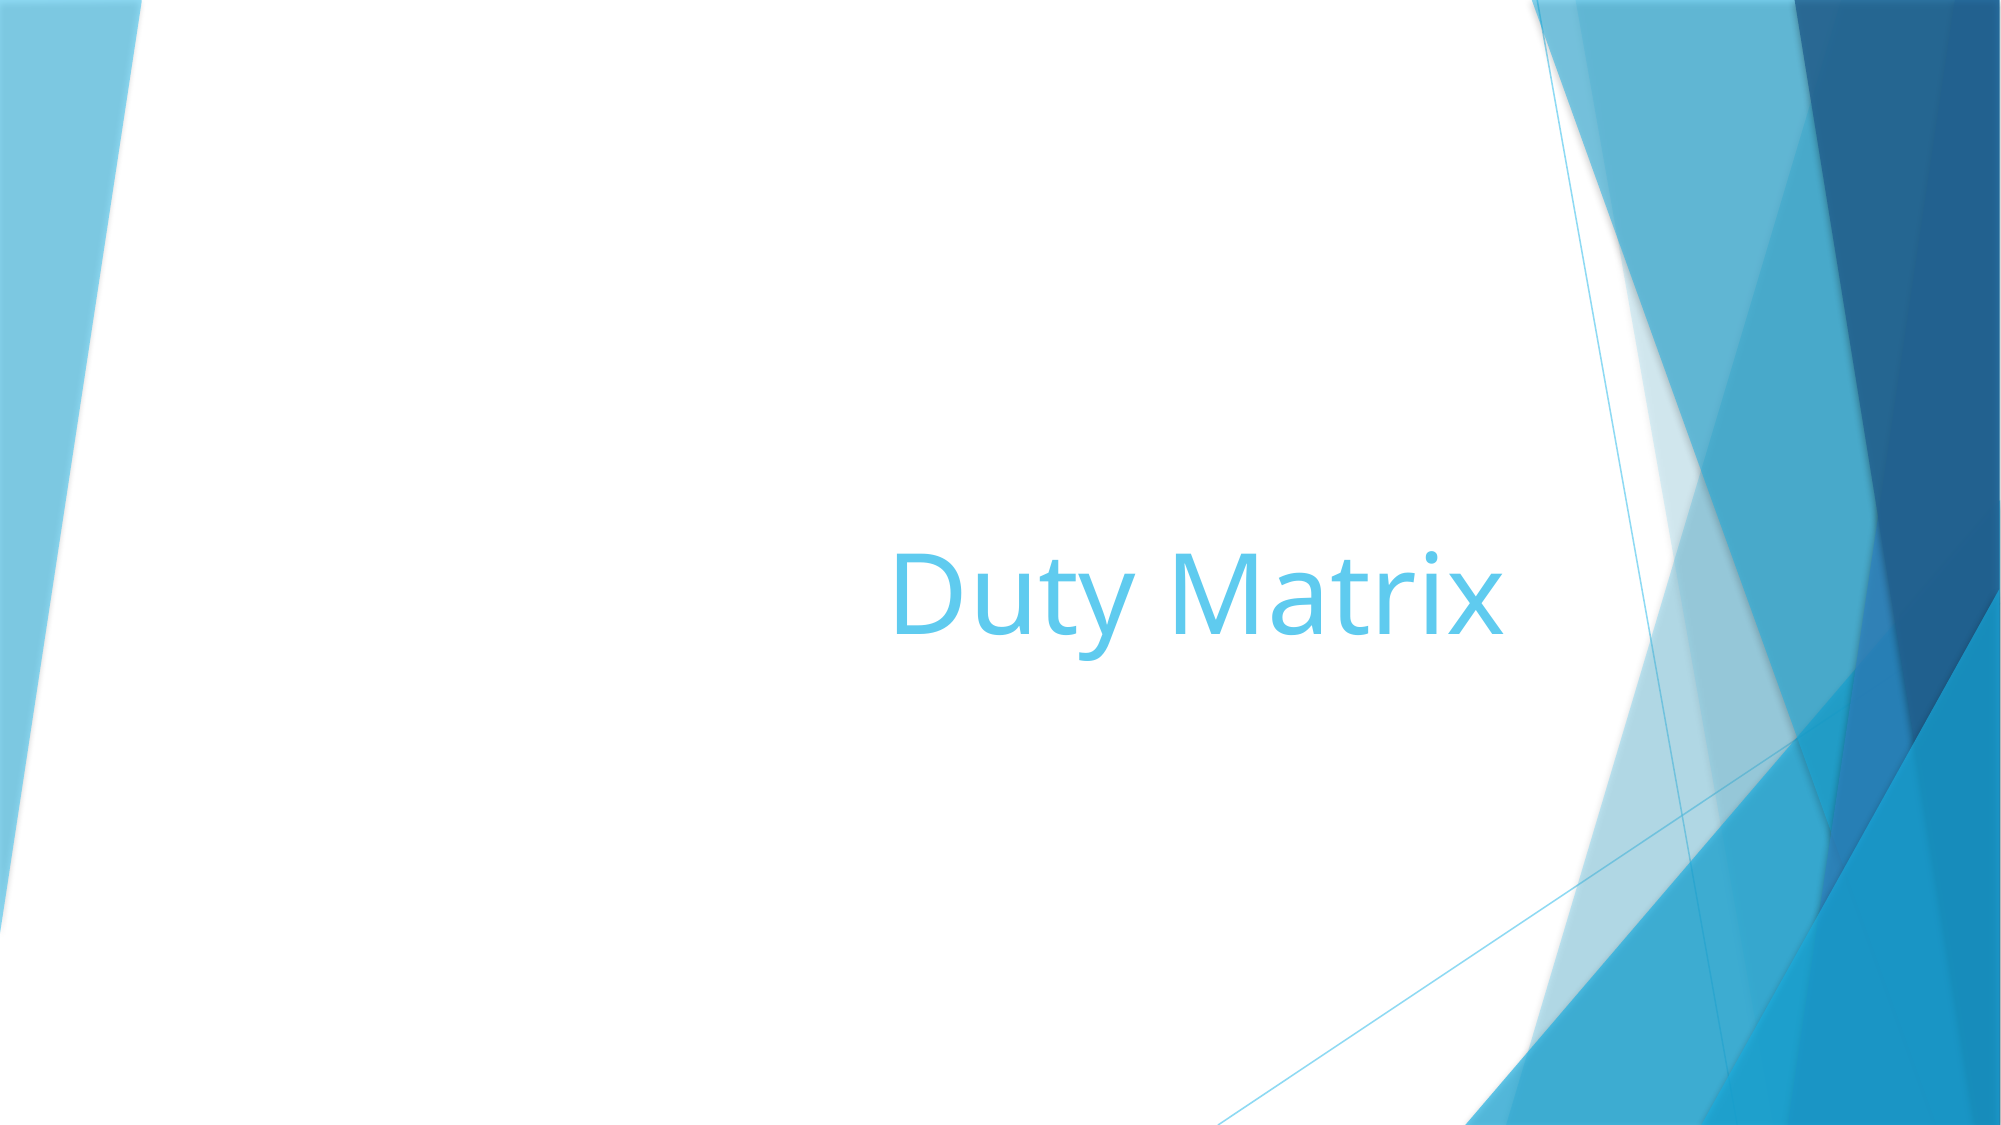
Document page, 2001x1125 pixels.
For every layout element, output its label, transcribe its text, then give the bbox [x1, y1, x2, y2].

title Duty Matrix [247, 394, 1522, 665]
